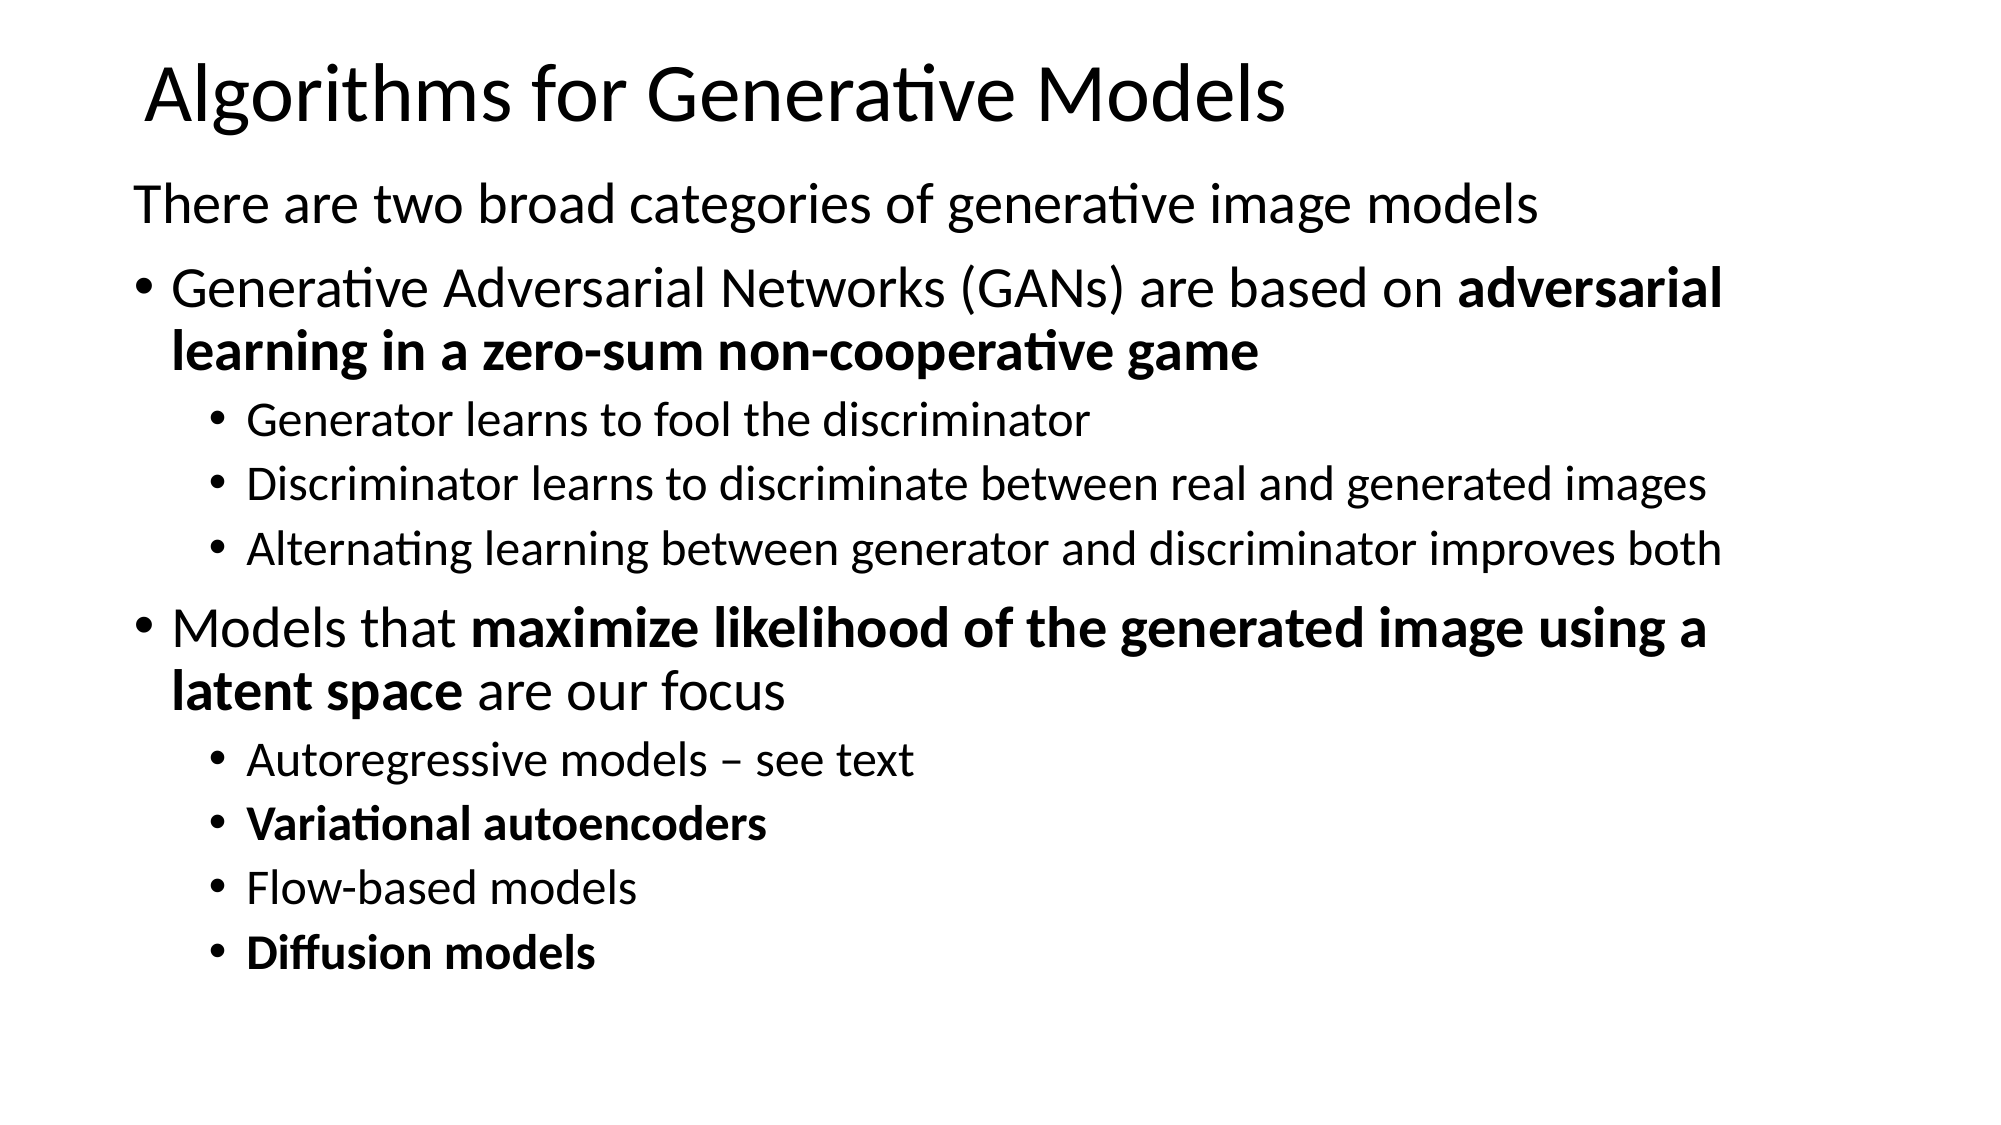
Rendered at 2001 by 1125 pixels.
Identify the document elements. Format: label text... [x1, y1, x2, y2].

list There are two broad categories of generative image models Generative Adversarial Networks (GANs) are based on adversarial learning in a zero-sum non-cooperative game Generator learns to fool the discriminator Discriminator learns to discriminate between real and generated images Alternating learning between generator and discriminator improves both Models that maximize likelihood of the generated image using a latent space are our focus Autoregressive models – see text Variational autoencoders Flow-based models Diffusion models [118, 166, 1844, 1107]
title Algorithms for Generative Models [129, 22, 1855, 166]
